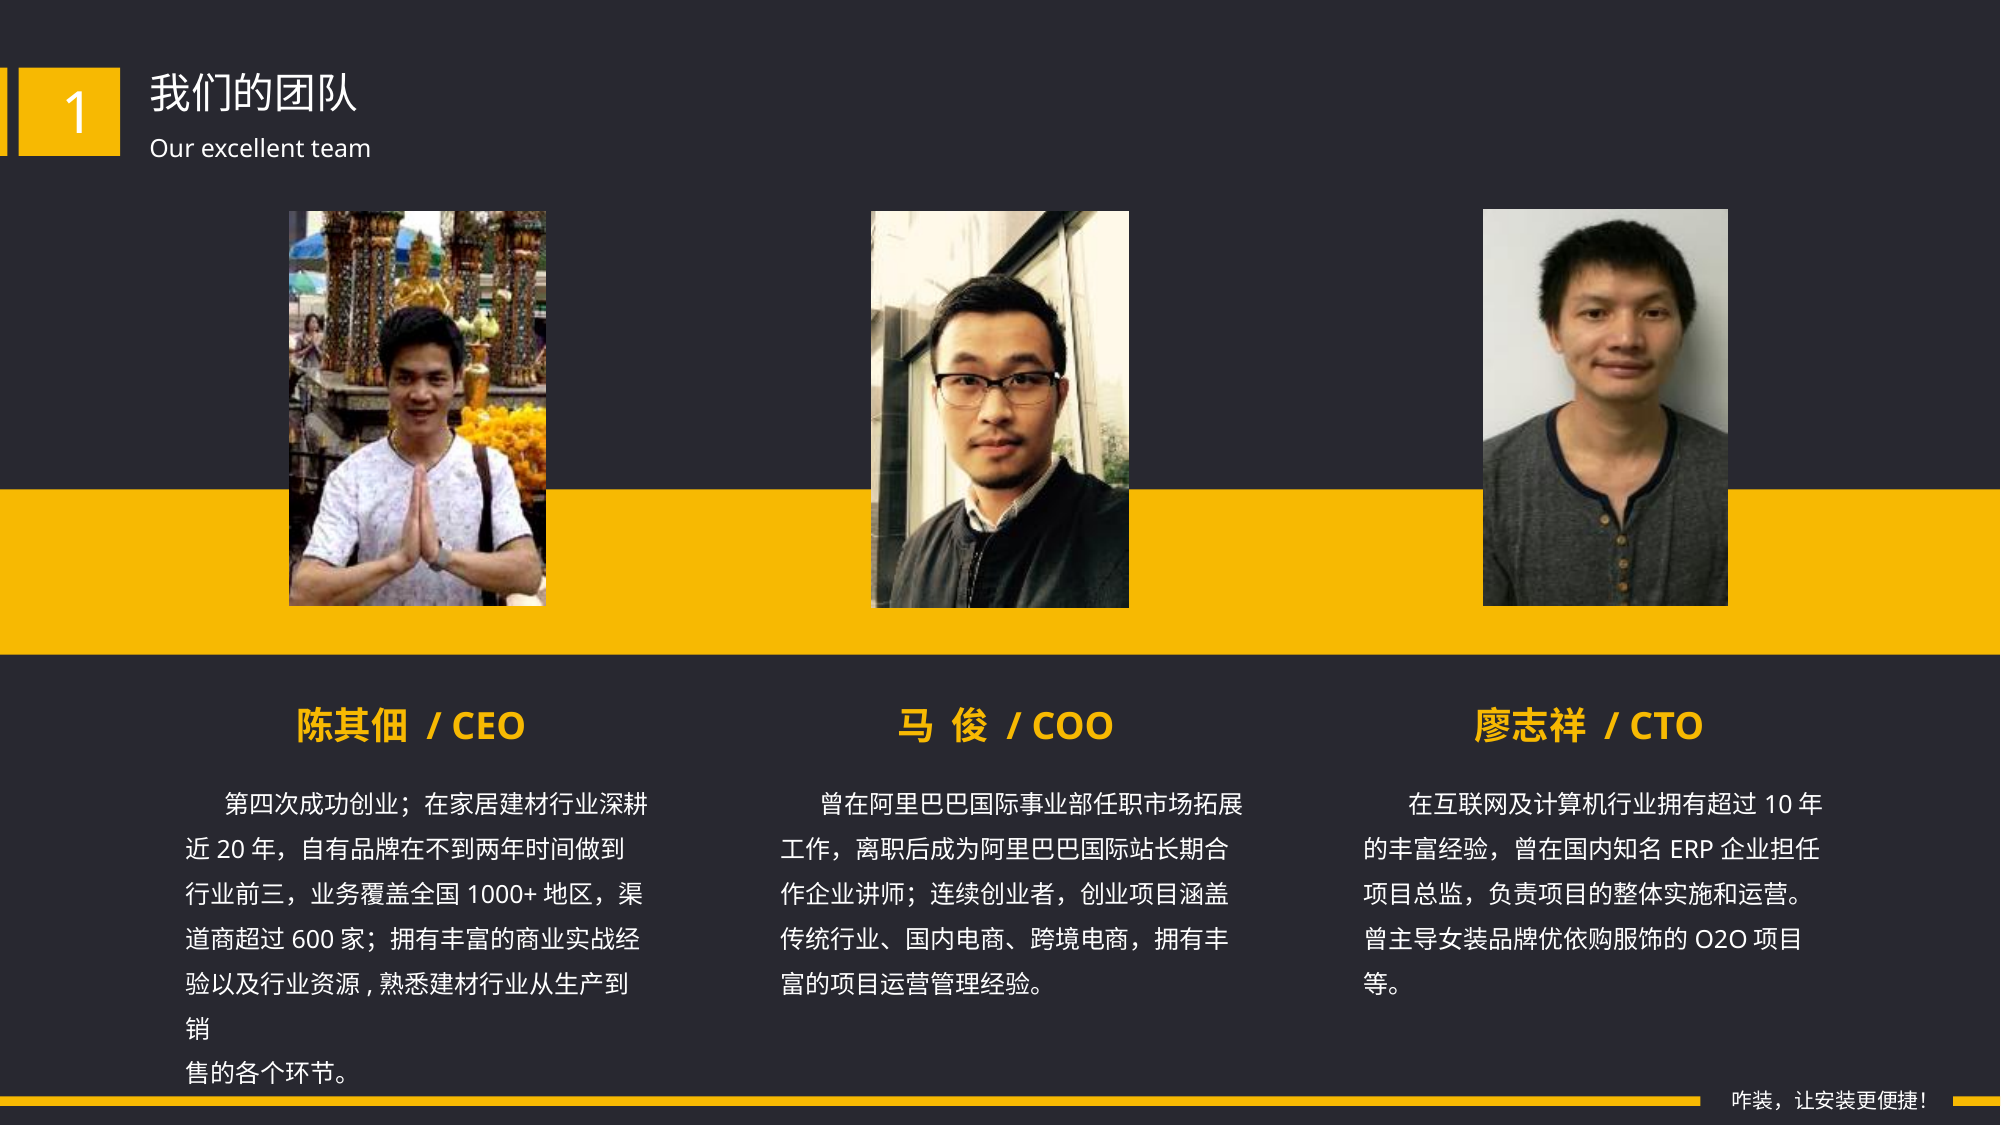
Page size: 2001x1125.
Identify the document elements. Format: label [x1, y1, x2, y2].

picture [1483, 209, 1728, 606]
picture [871, 211, 1129, 608]
text_box [1348, 694, 1843, 964]
text_box [170, 694, 665, 1055]
text_box [0, 59, 729, 171]
text_box [0, 488, 2000, 656]
picture [289, 211, 546, 606]
text_box [765, 694, 1260, 1009]
